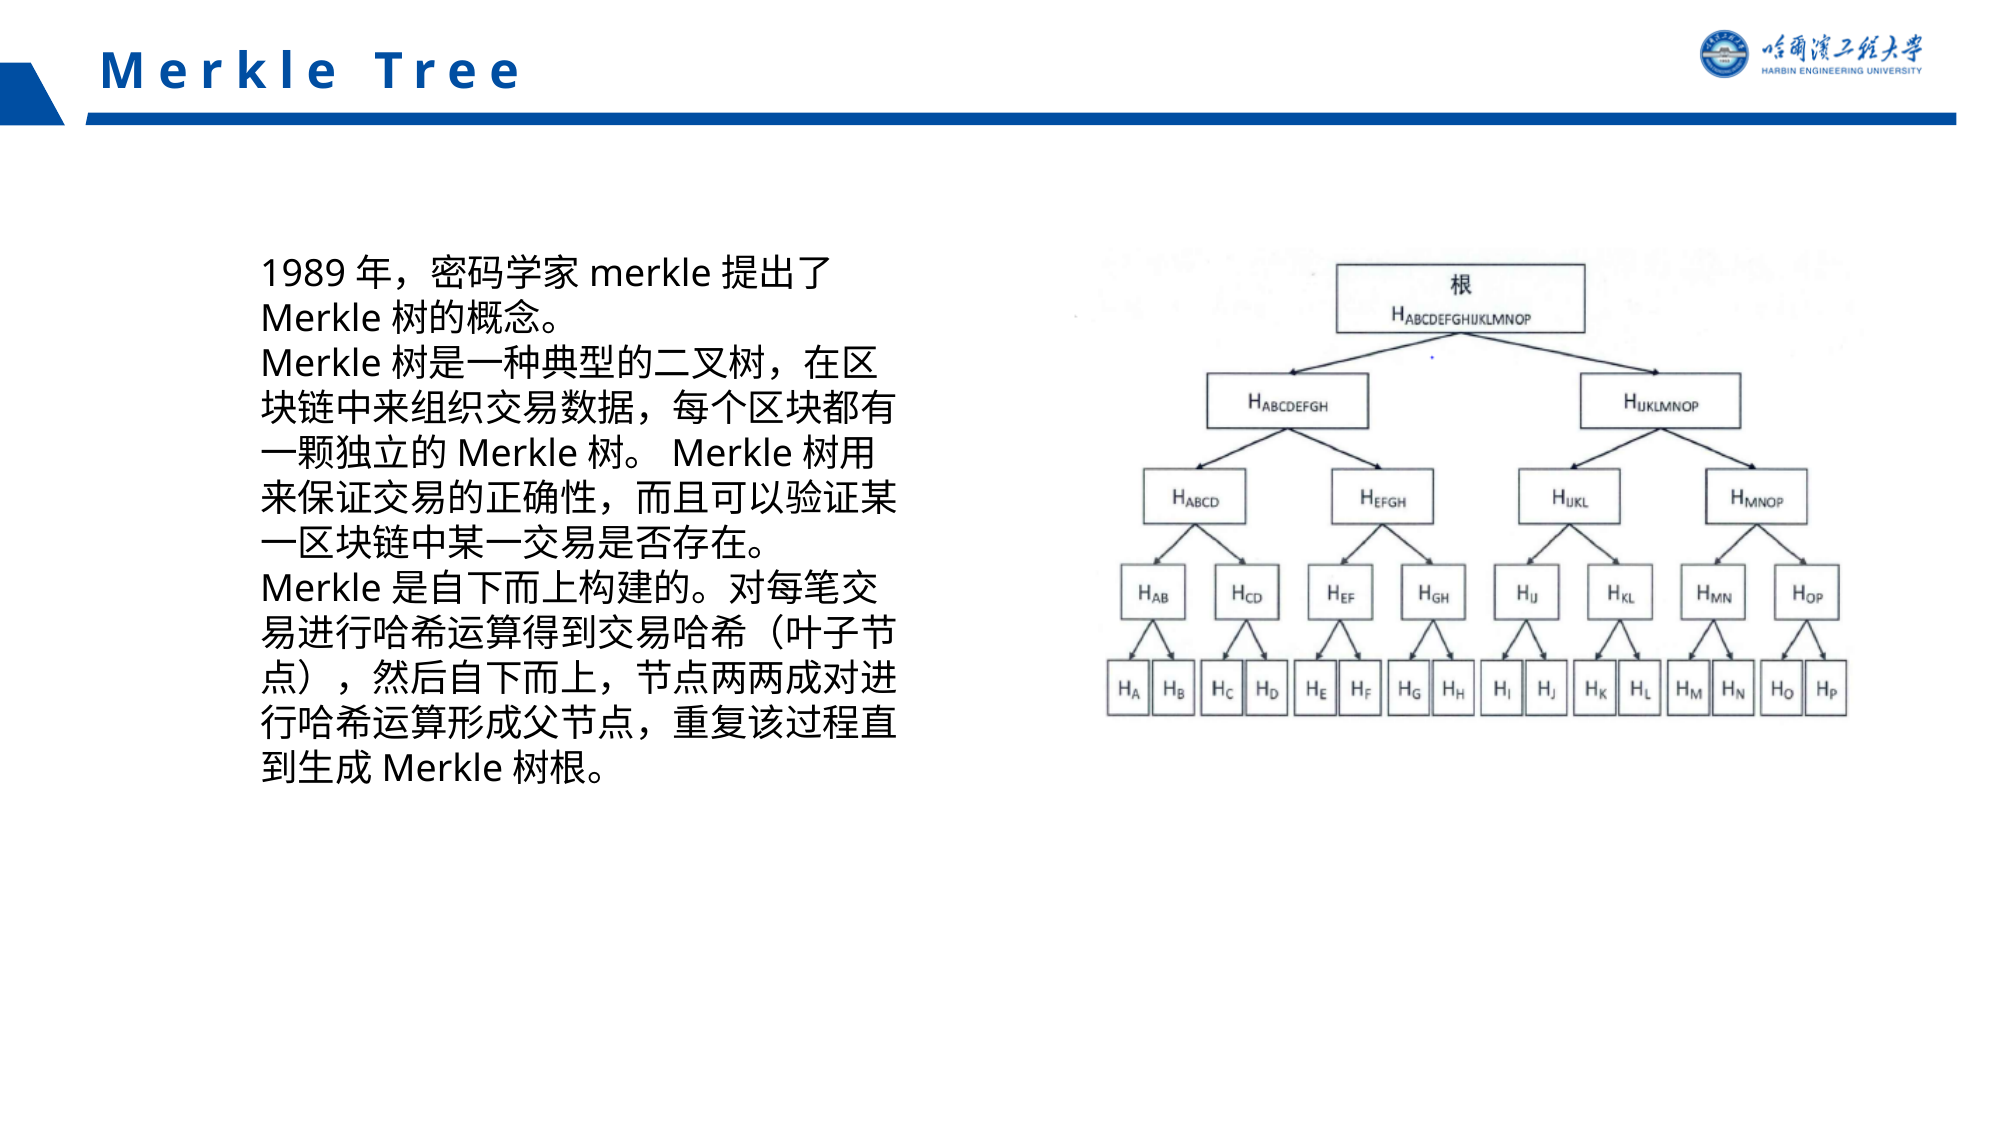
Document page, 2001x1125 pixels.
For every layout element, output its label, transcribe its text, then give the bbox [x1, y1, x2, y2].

picture [1072, 241, 1885, 728]
text_box 1989年，密码学家merkle提出了Merkle树的概念。 Merkle树是一种典型的二叉树，在区块链中来组织交易数据，每个区块都有一颗独立的Merkle树。Merkle树用来保证交易的正确性，而且可以验证某一区块链中某一交易是否存在。 Merkle是自下而上构建的。对每笔交易进行哈希运算得到交易哈希（叶子节点），然后自下而上，节点两两成对进行哈希运算形成父节点，重复该过程直到生成Merkle树根。 [245, 241, 927, 1064]
text_box [0, 61, 67, 127]
text_box Merkle Tree [98, 37, 583, 101]
text_box [84, 111, 1958, 127]
picture [1689, 22, 1933, 86]
